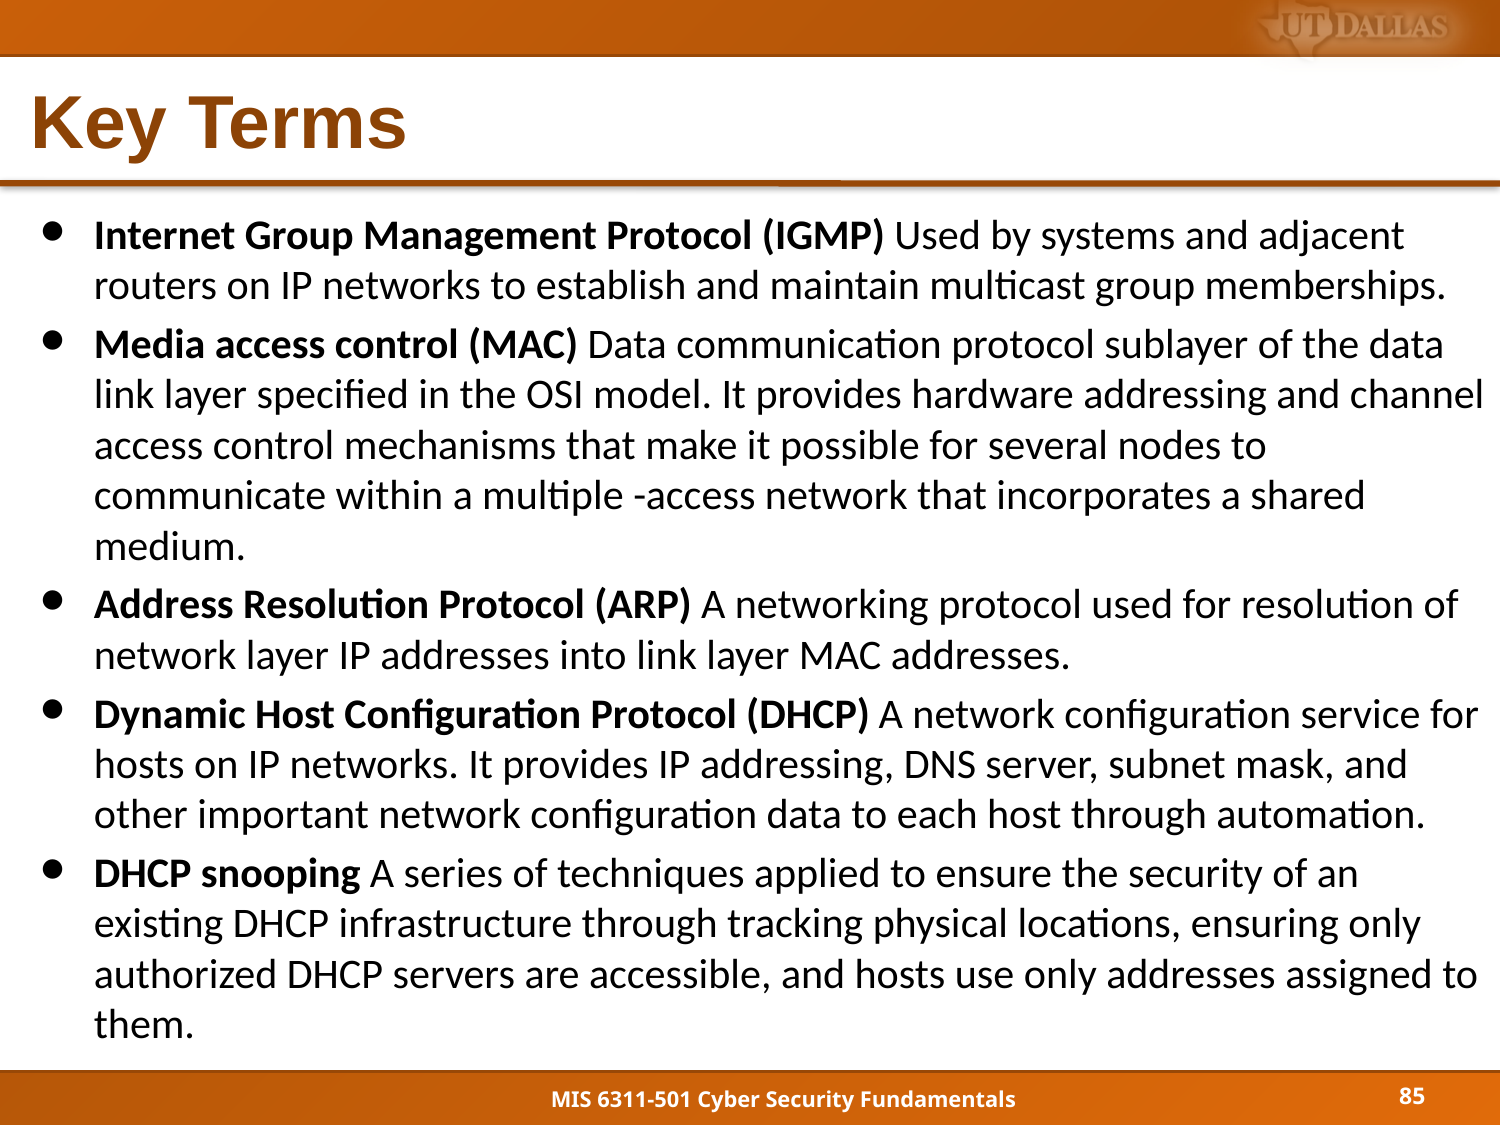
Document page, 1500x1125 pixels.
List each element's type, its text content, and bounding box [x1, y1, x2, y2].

slide_number 85 [1350, 1077, 1475, 1120]
list Internet Group Management Protocol (IGMP) Used by systems and adjacent routers on IP networks to establish and maintain multicast group memberships. Media access control (MAC) Data communication protocol sublayer of the data link layer specified in the OSI model. It provides hardware addressing and channel access control mechanisms that make it possible for several nodes to communicate within a multiple -access network that incorporates a shared medium. Address Resolution Protocol (ARP) A networking protocol used for resolution of network layer IP addresses into link layer MAC addresses. Dynamic Host Configuration Protocol (DHCP) A network configuration service for hosts on IP networks. It provides IP addressing, DNS server, subnet mask, and other important network configuration data to each host through automation. DHCP snooping A series of techniques applied to ensure the security of an existing DHCP infrastructure through tracking physical locations, ensuring only authorized DHCP servers are accessible, and hosts use only addresses assigned to them. [24, 199, 1500, 1077]
title Key Terms [0, 62, 1500, 176]
picture [1218, 0, 1500, 62]
